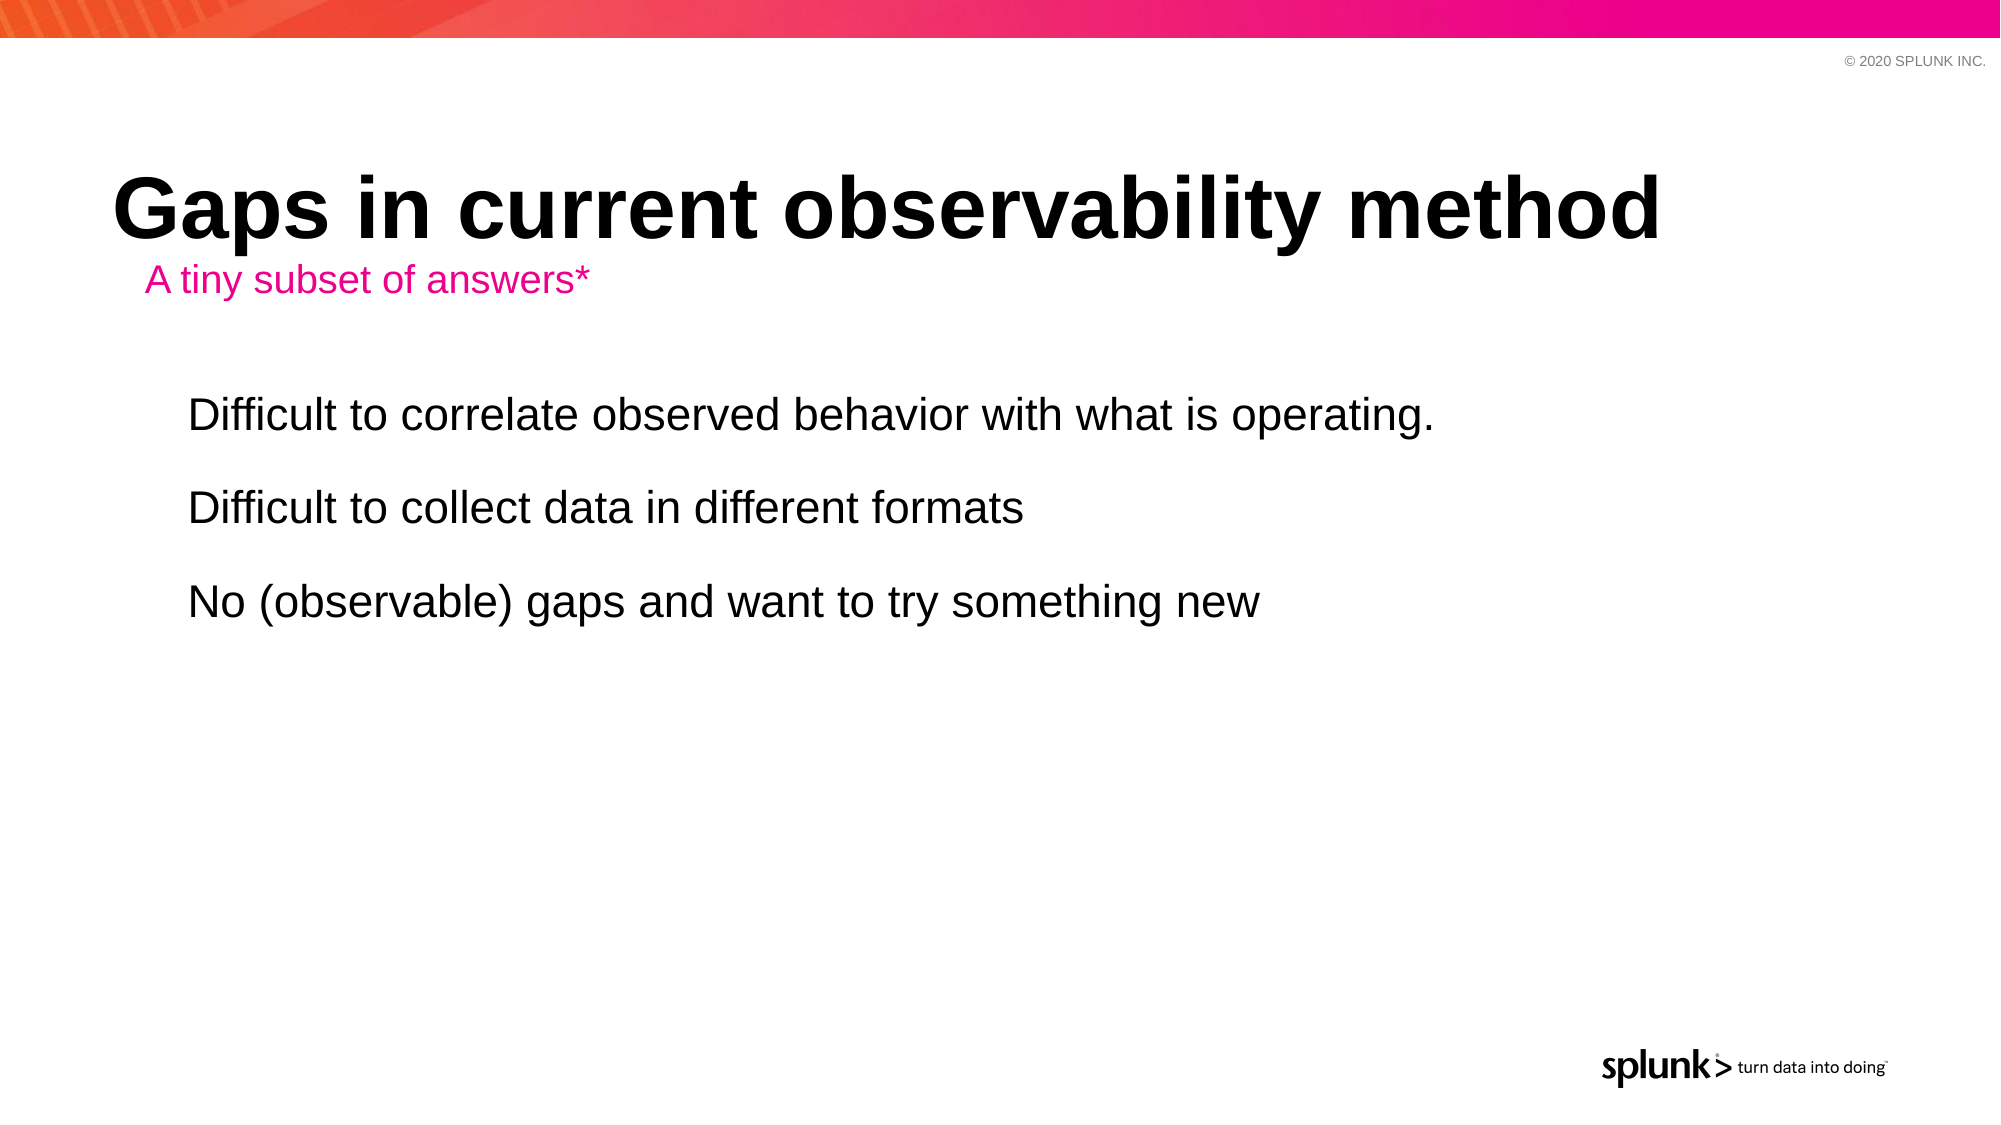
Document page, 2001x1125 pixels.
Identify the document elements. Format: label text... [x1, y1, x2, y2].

picture [0, 0, 2000, 38]
list A tiny subset of answers* [112, 261, 1888, 308]
picture [1602, 1049, 1888, 1088]
list Difficult to correlate observed behavior with what is operating. Difficult to collect data in different formats No (observable) gaps and want to try something new [112, 388, 1887, 1013]
title Gaps in current observability method [112, 85, 1887, 255]
